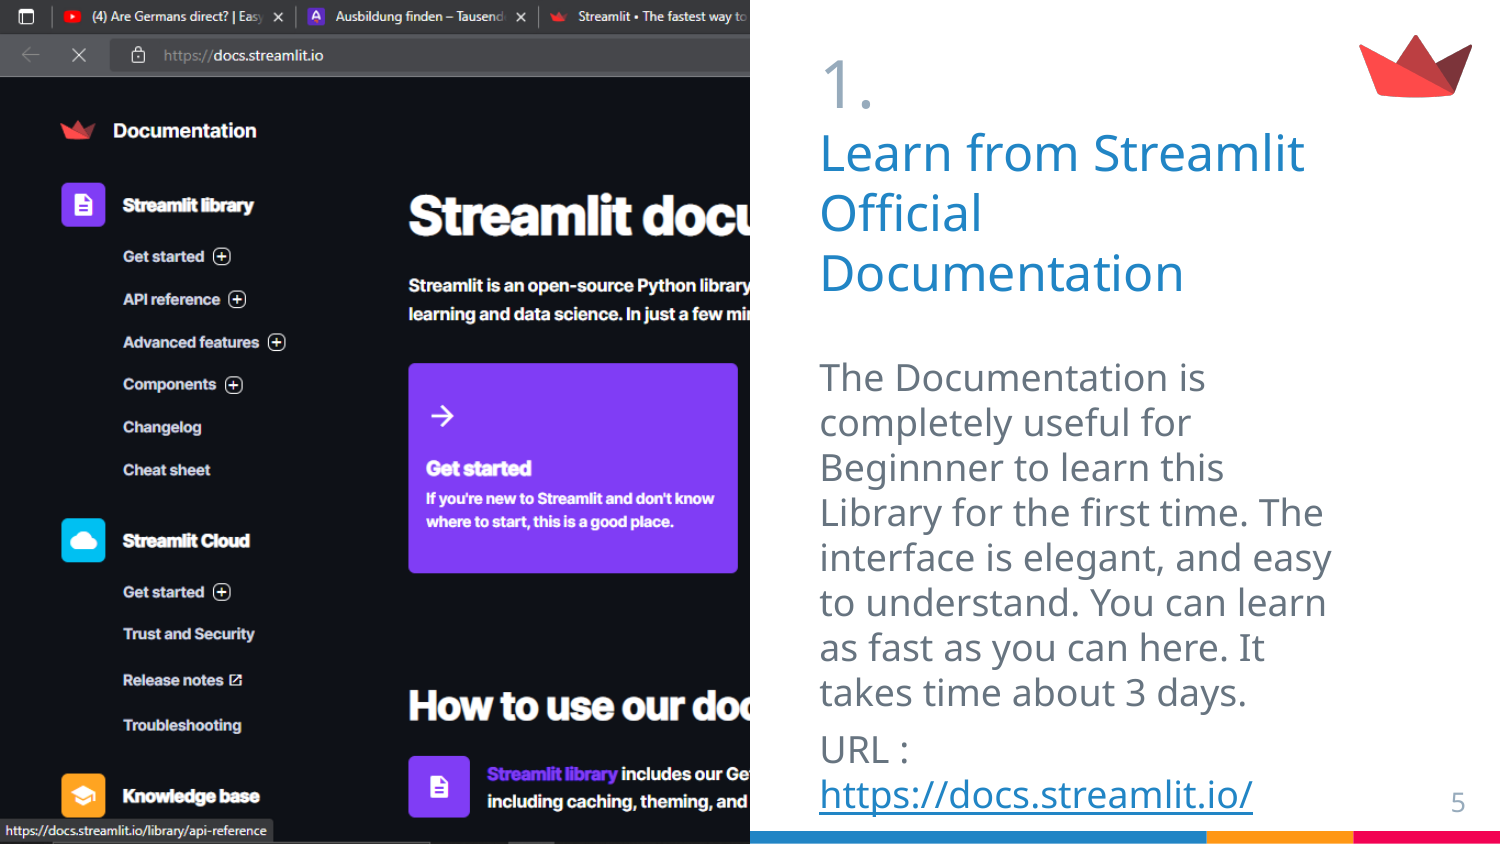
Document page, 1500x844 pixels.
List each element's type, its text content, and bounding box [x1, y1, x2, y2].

title 1. Learn from Streamlit Official Documentation [804, 208, 1372, 317]
slide_number 5 [1391, 770, 1482, 822]
picture [0, 0, 751, 844]
list The Documentation is completely useful for Beginnner to learn this Library for the first time. The interface is elegant, and easy to understand. You can learn as fast as you can here. It takes time about 3 days. URL : https://docs.streamlit.io/ [804, 339, 1357, 608]
picture [1359, 35, 1472, 98]
